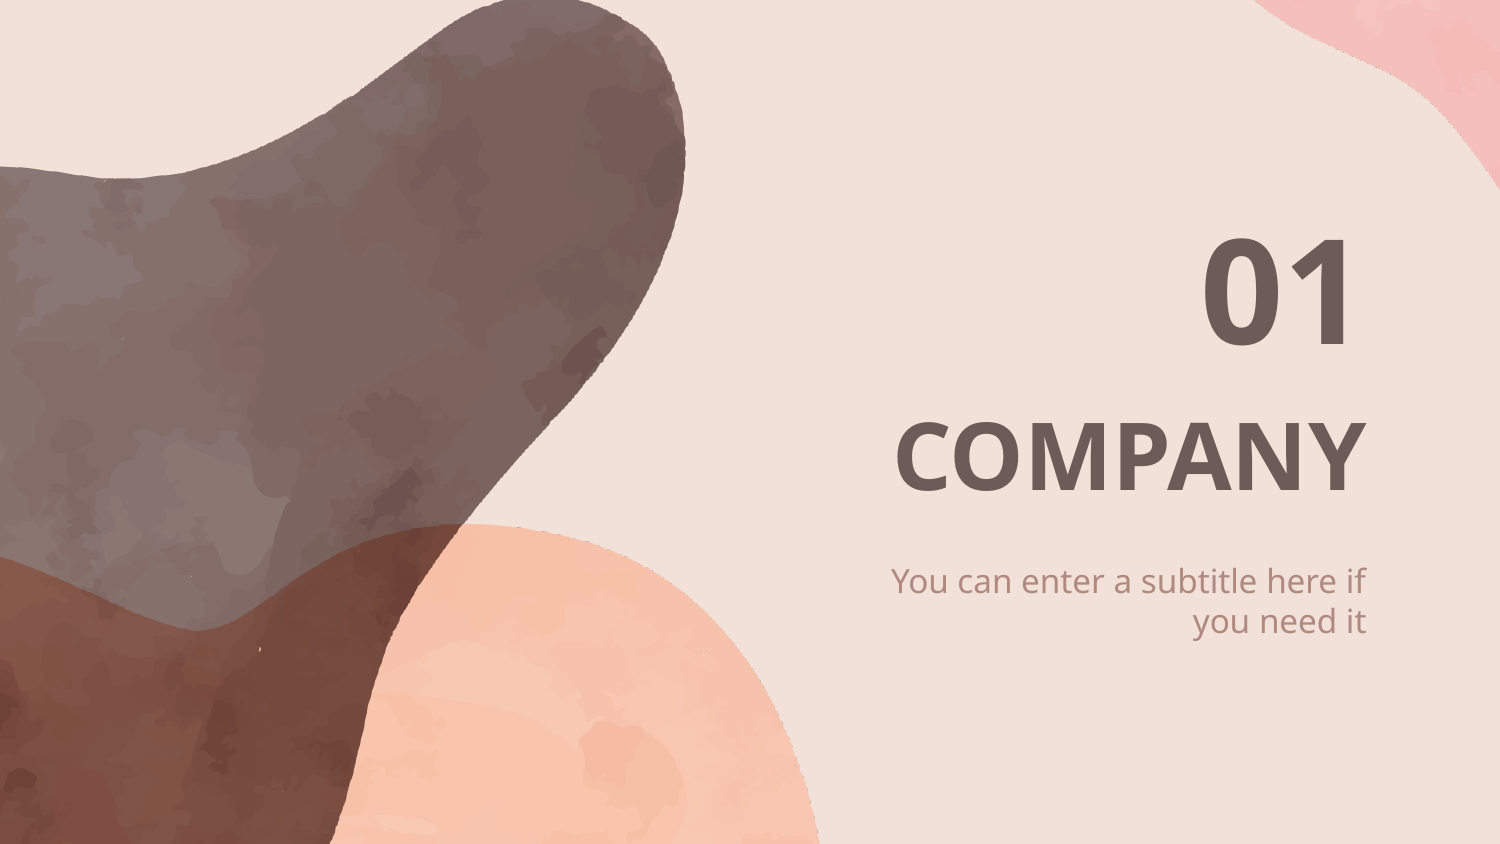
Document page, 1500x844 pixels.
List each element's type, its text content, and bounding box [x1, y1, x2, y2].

title COMPANY [843, 389, 1382, 523]
title 01 [843, 181, 1382, 389]
picture [0, 0, 1500, 844]
subtitle You can enter a subtitle here if you need it [843, 545, 1382, 663]
